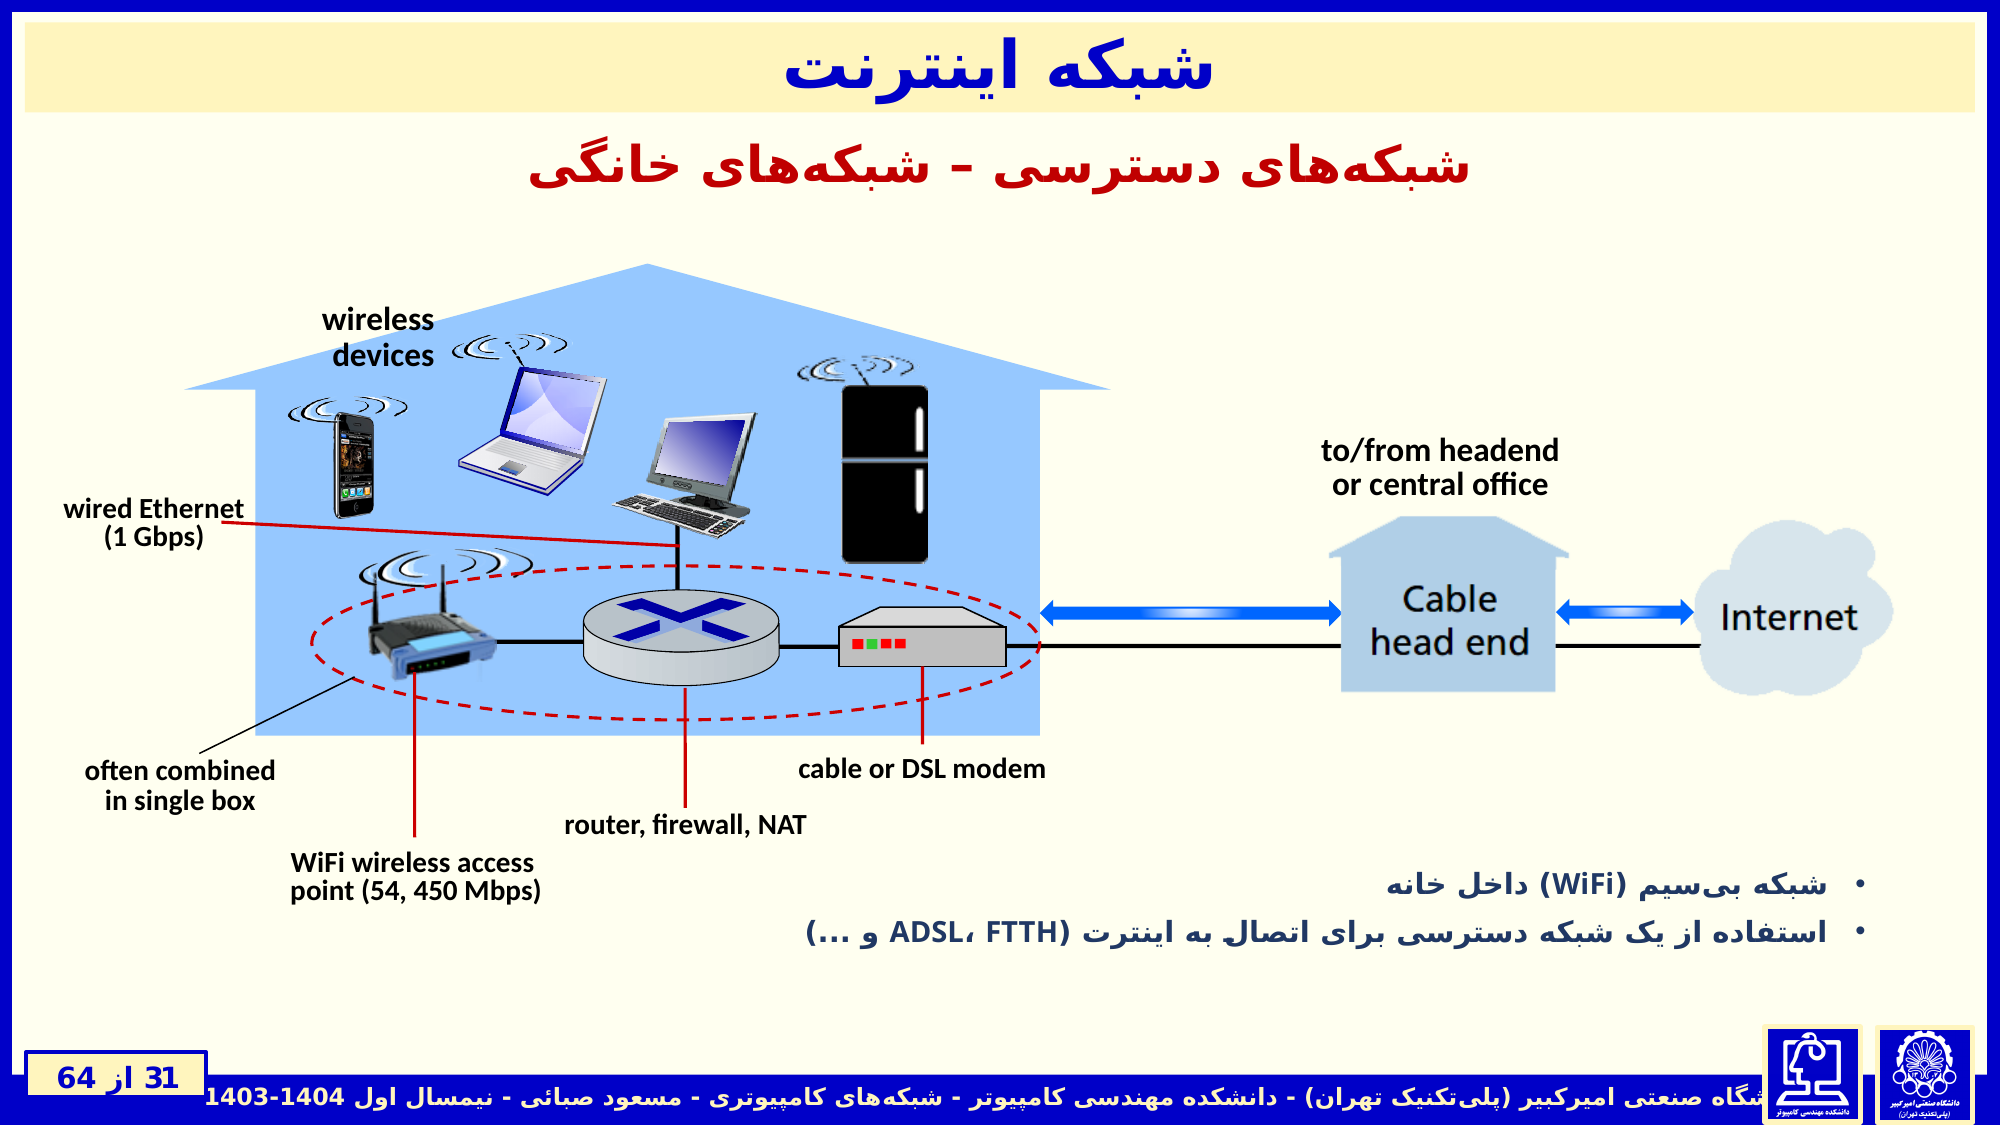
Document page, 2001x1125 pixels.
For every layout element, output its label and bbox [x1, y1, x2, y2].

text_box [0, 0, 2000, 1125]
